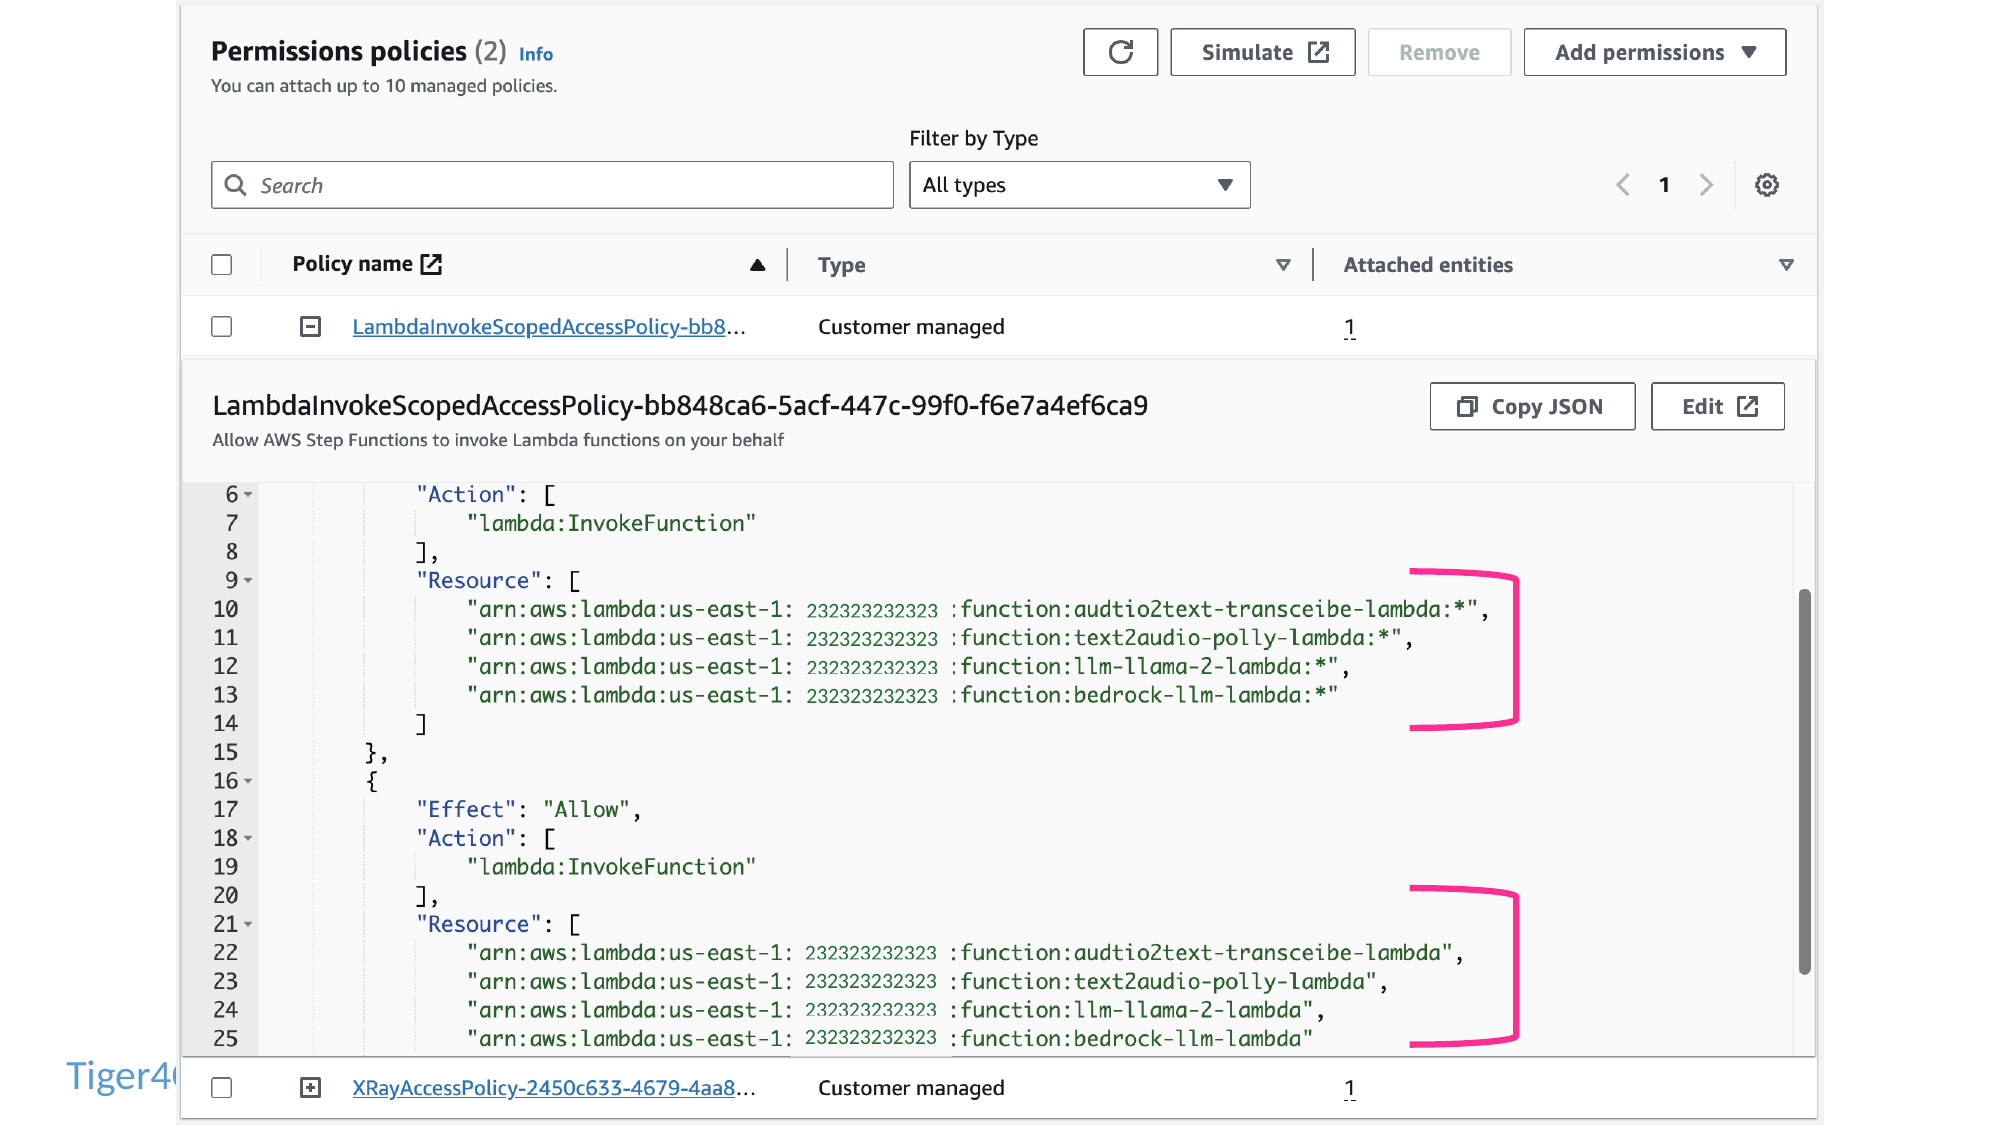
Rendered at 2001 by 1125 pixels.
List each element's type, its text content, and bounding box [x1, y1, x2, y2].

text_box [176, 0, 1824, 1125]
text_box Tiger4Code [0, 1040, 176, 1106]
